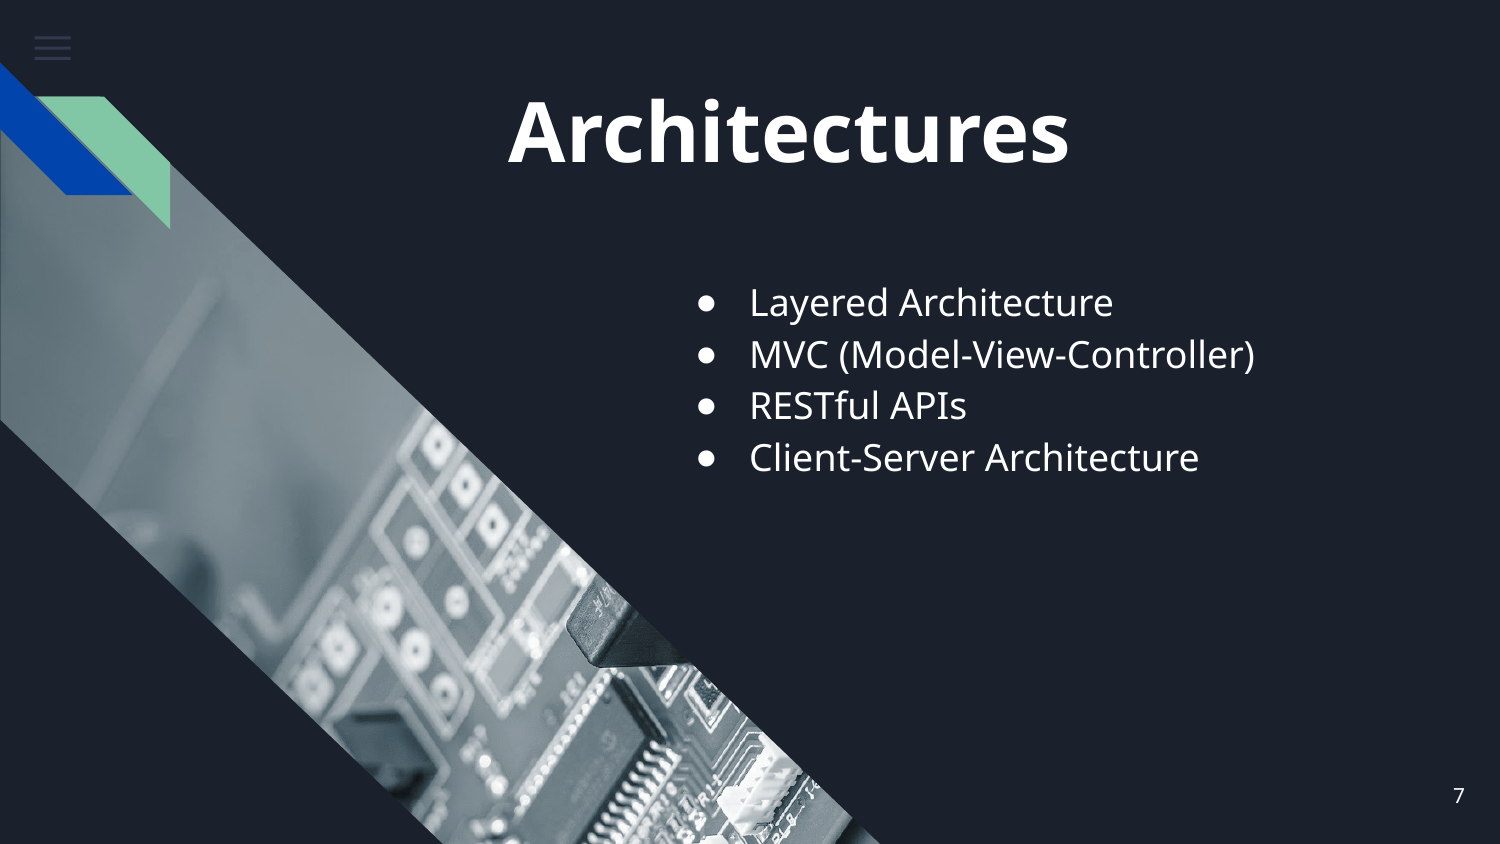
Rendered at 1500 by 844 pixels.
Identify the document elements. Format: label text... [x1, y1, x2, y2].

title Architectures [212, 64, 1368, 215]
list Layered Architecture MVC (Model-View-Controller) RESTful APIs Client-Server Architecture [659, 257, 1368, 547]
slide_number ‹#› [1389, 764, 1480, 830]
picture [0, 97, 880, 844]
